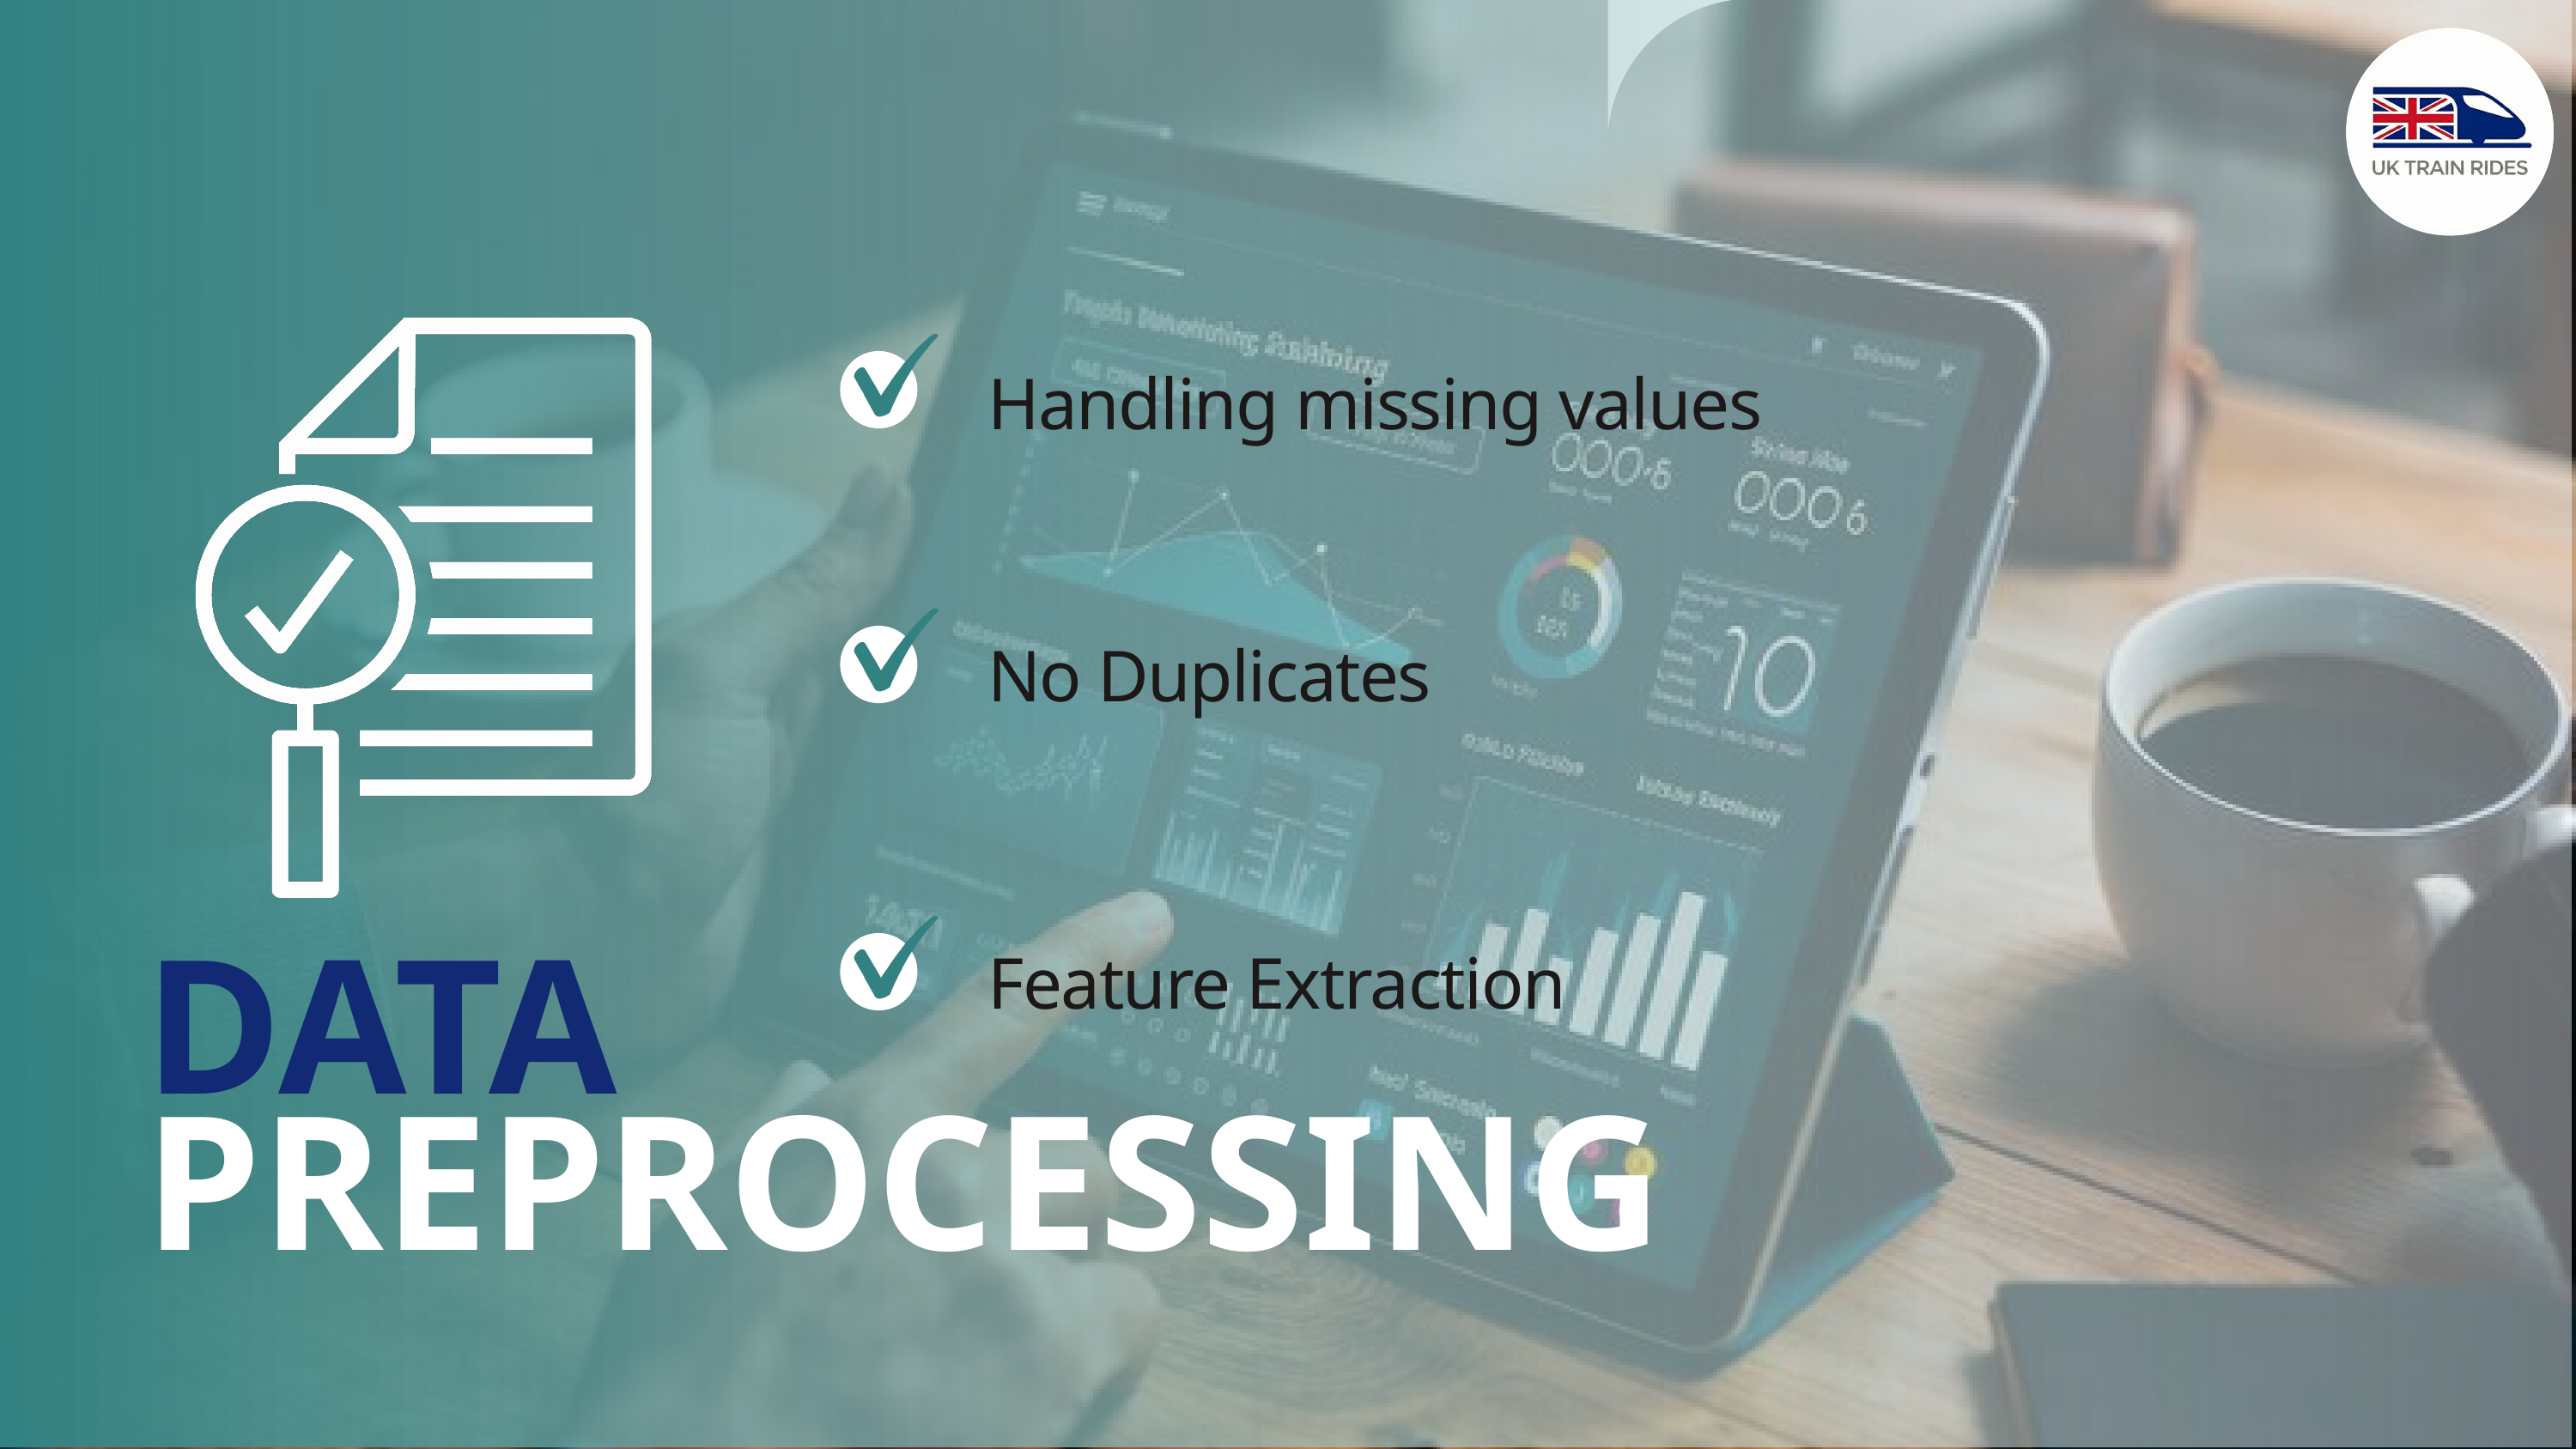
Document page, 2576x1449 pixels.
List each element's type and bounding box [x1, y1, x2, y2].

text_box [840, 350, 918, 429]
text_box [2572, 0, 2576, 1449]
text_box [0, 0, 2572, 1448]
text_box [840, 932, 918, 1011]
text_box [840, 625, 918, 704]
text_box [2346, 27, 2555, 236]
